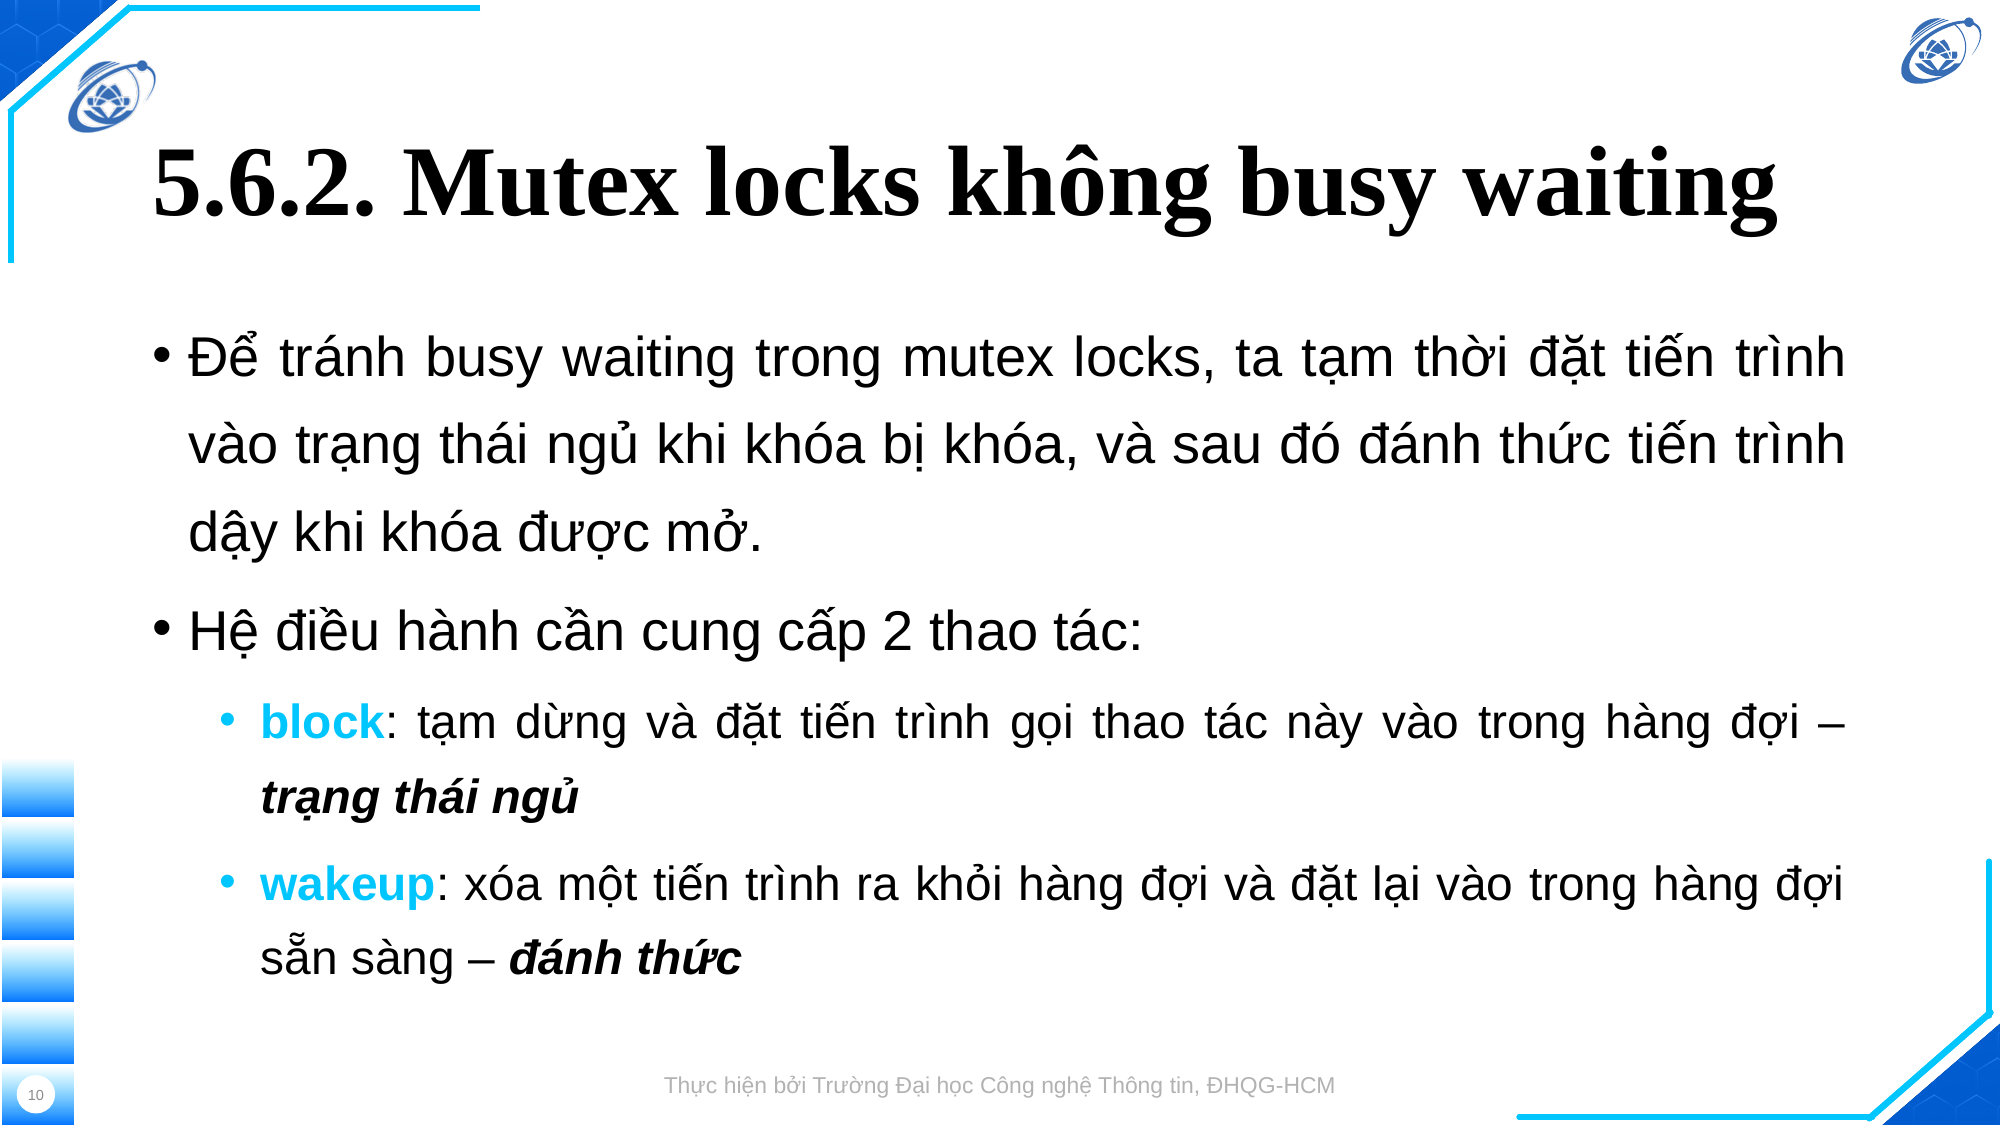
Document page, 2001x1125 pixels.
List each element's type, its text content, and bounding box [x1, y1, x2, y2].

picture [67, 59, 157, 134]
footer Thực hiện bởi Trường Đại học Công nghệ Thông tin, ĐHQG-HCM [597, 1062, 1403, 1106]
list Để tránh busy waiting trong mutex locks, ta tạm thời đặt tiến trình vào trạng thái ngủ khi khóa bị khóa, và sau đó đánh thức tiến trình dậy khi khóa được mở. Hệ điều hành cần cung cấp 2 thao tác: block: tạm dừng và đặt tiến trình gọi thao tác này vào trong hàng đợi – trạng thái ngủ wakeup: xóa một tiến trình ra khỏi hàng đợi và đặt lại vào trong hàng đợi sẵn sàng – đánh thức [137, 293, 1863, 993]
title 5.6.2. Mutex locks không busy waiting [137, 102, 1863, 264]
slide_number 10 [12, 1070, 60, 1119]
